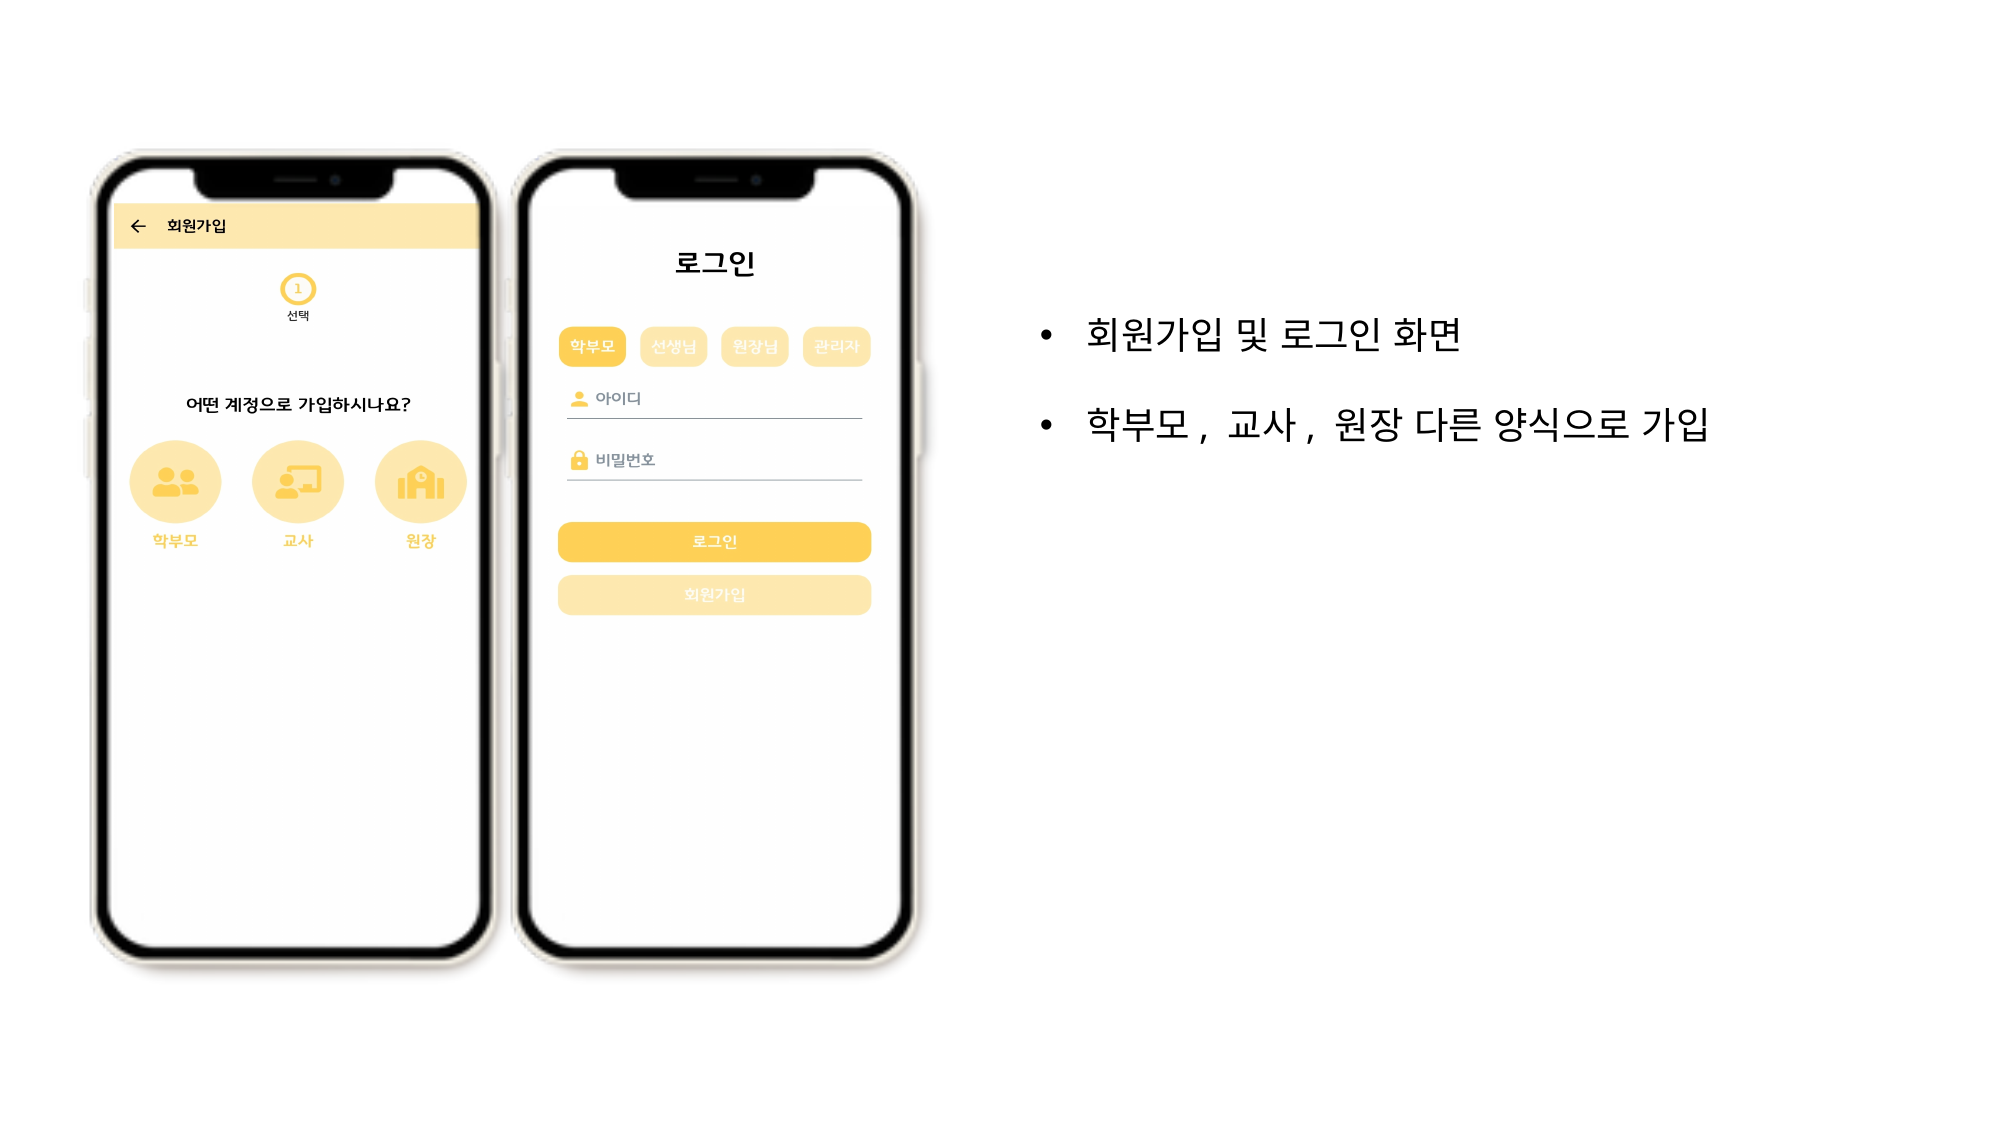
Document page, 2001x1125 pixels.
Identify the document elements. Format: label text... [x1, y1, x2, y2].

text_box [0, 76, 1068, 1049]
text_box 회원가입 및 로그인 화면 학부모, 교사, 원장 다른 양식으로 가입 [1068, 259, 1886, 455]
